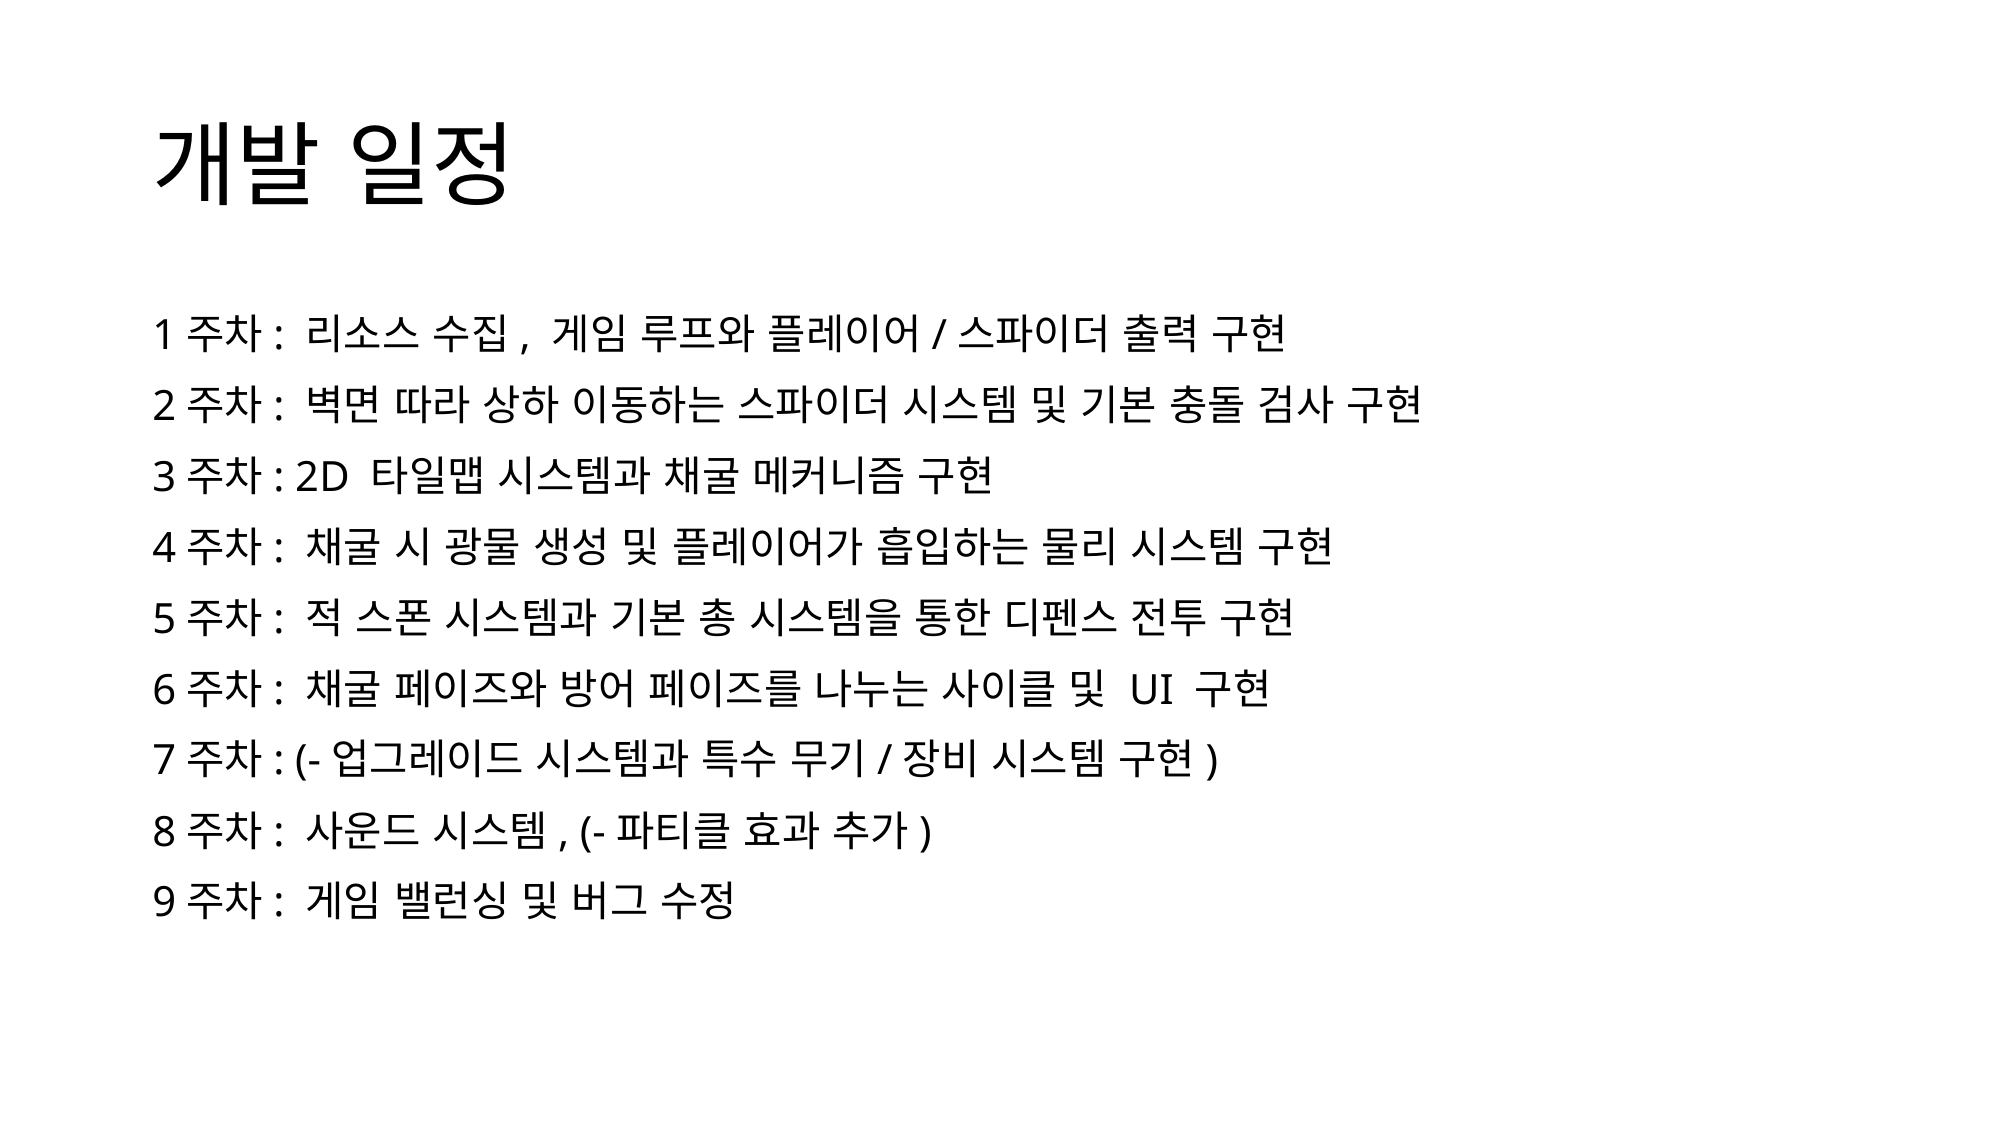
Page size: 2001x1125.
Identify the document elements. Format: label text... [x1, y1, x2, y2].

title 개발 일정 [137, 59, 1863, 278]
list 1주차: 리소스 수집, 게임 루프와 플레이어/스파이더 출력 구현 2주차: 벽면 따라 상하 이동하는 스파이더 시스템 및 기본 충돌 검사 구현 3주차: 2D 타일맵 시스템과 채굴 메커니즘 구현 4주차: 채굴 시 광물 생성 및 플레이어가 흡입하는 물리 시스템 구현 5주차: 적 스폰 시스템과 기본 총 시스템을 통한 디펜스 전투 구현 6주차: 채굴 페이즈와 방어 페이즈를 나누는 사이클 및 UI 구현 7주차: (-업그레이드 시스템과 특수 무기/장비 시스템 구현) 8주차: 사운드 시스템, (-파티클 효과 추가) 9주차: 게임 밸런싱 및 버그 수정 [137, 300, 1863, 1014]
